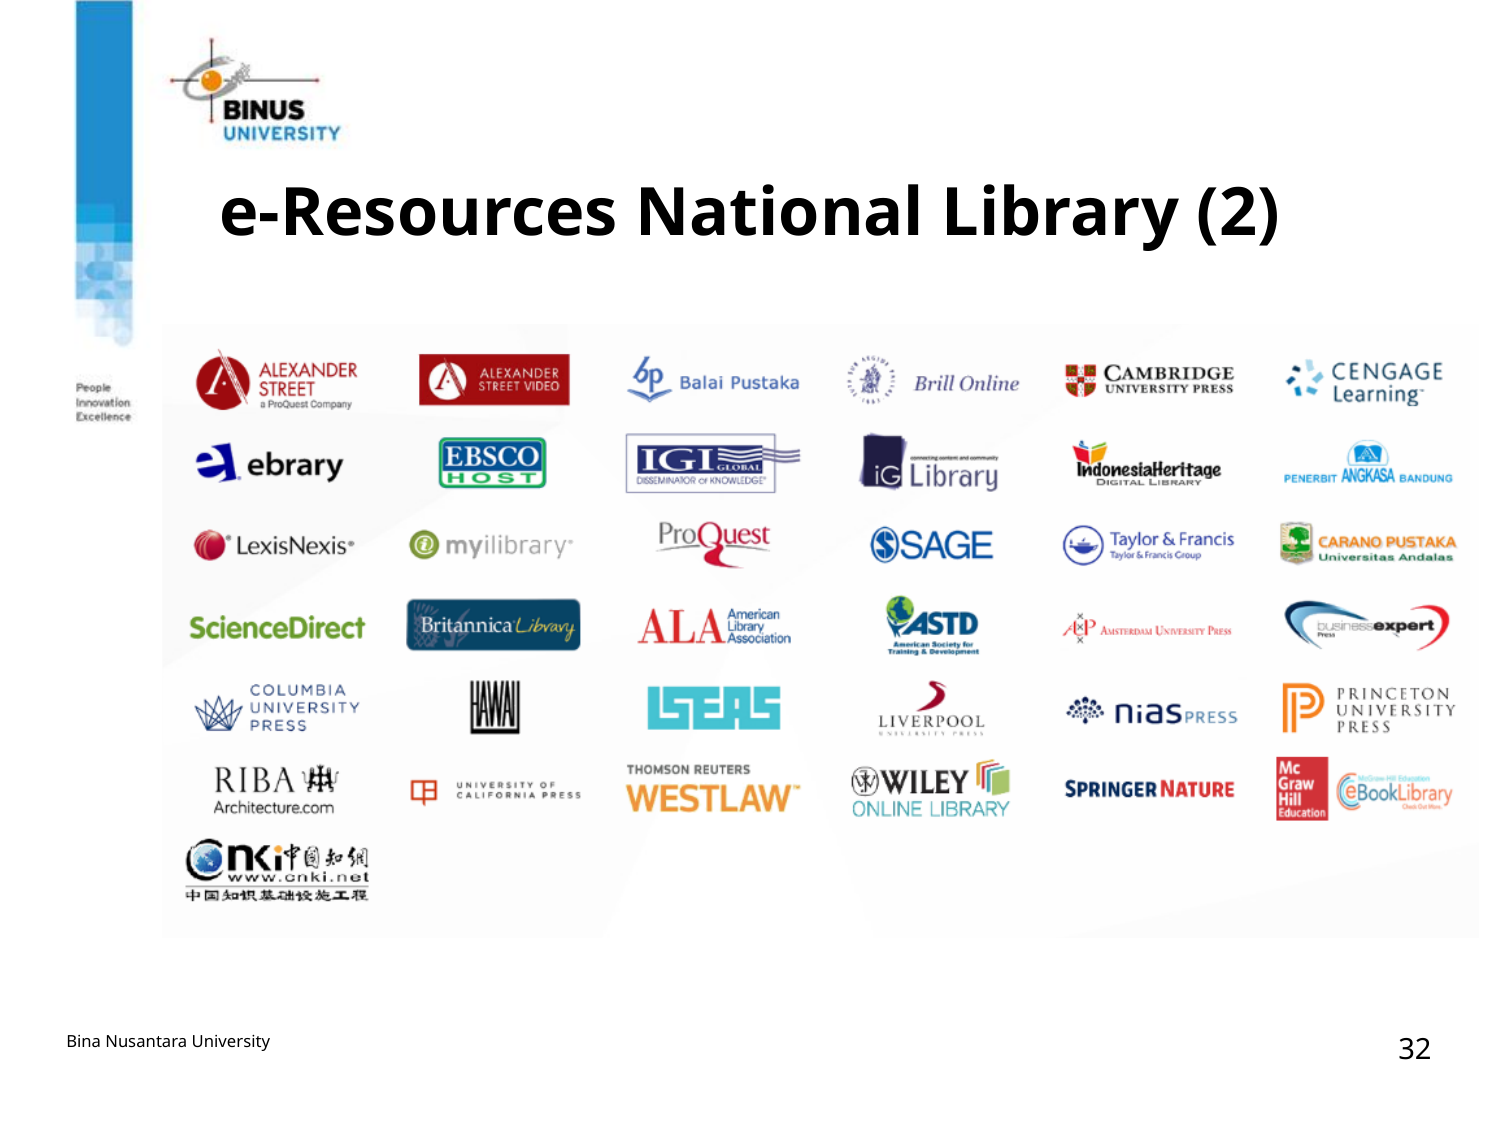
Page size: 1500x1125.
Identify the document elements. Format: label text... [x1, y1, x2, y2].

picture [0, 0, 1500, 1125]
slide_number 32 [1096, 1022, 1448, 1102]
title e-Resources National Library (2) [74, 114, 1426, 303]
slide_number Bina Nusantara University [51, 1022, 402, 1102]
